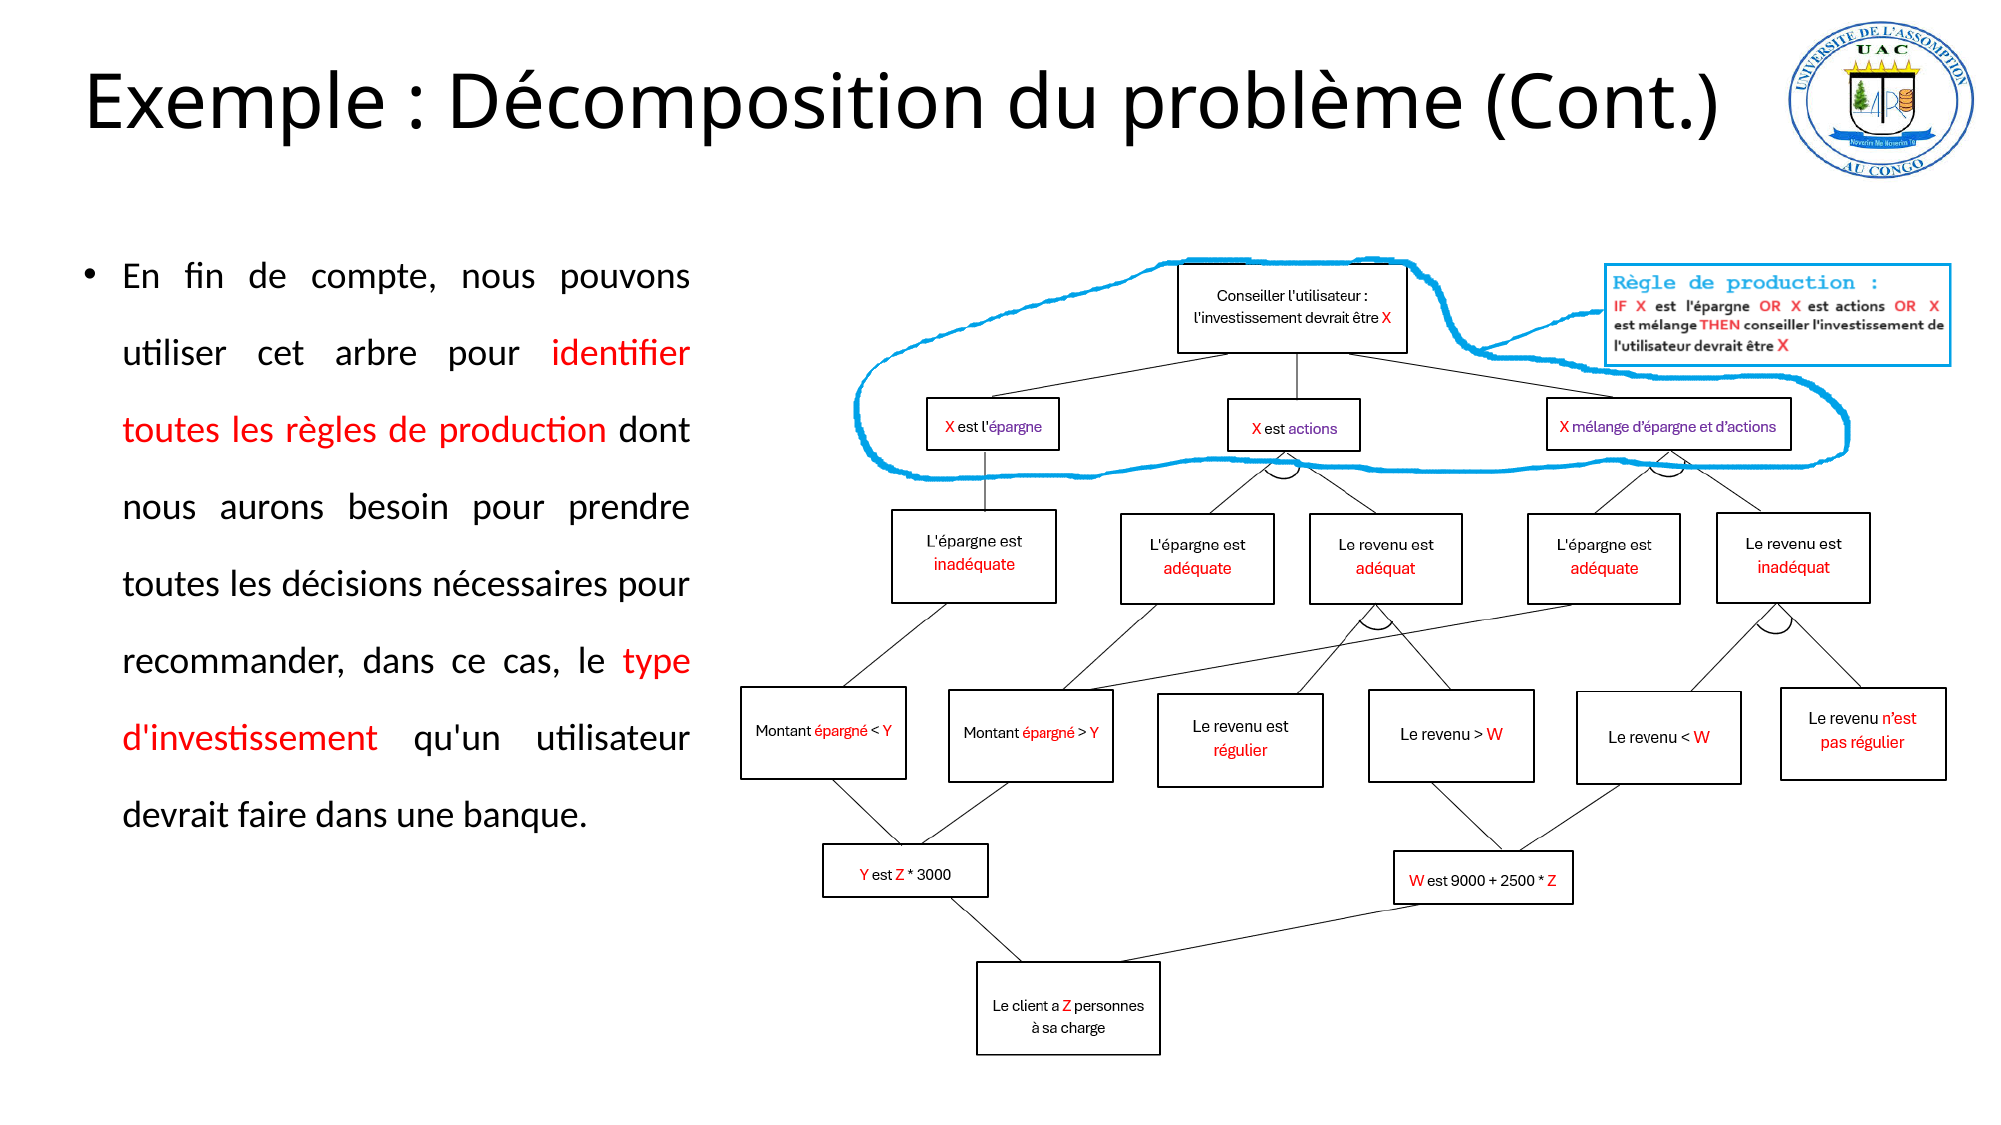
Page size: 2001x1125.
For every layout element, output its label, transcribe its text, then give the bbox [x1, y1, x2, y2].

picture [1794, 15, 1982, 184]
list En fin de compte, nous pouvons utiliser cet arbre pour identifier toutes les règles de production dont nous aurons besoin pour prendre toutes les décisions nécessaires pour recommander, dans ce cas, le type d'investissement qu'un utilisateur devrait faire dans une banque. [68, 211, 706, 931]
picture [1489, 313, 1603, 368]
picture [1608, 267, 1948, 363]
picture [860, 262, 1844, 476]
title Exemple : Décomposition du problème (Cont.) [68, 27, 1794, 181]
picture [739, 255, 1952, 1056]
